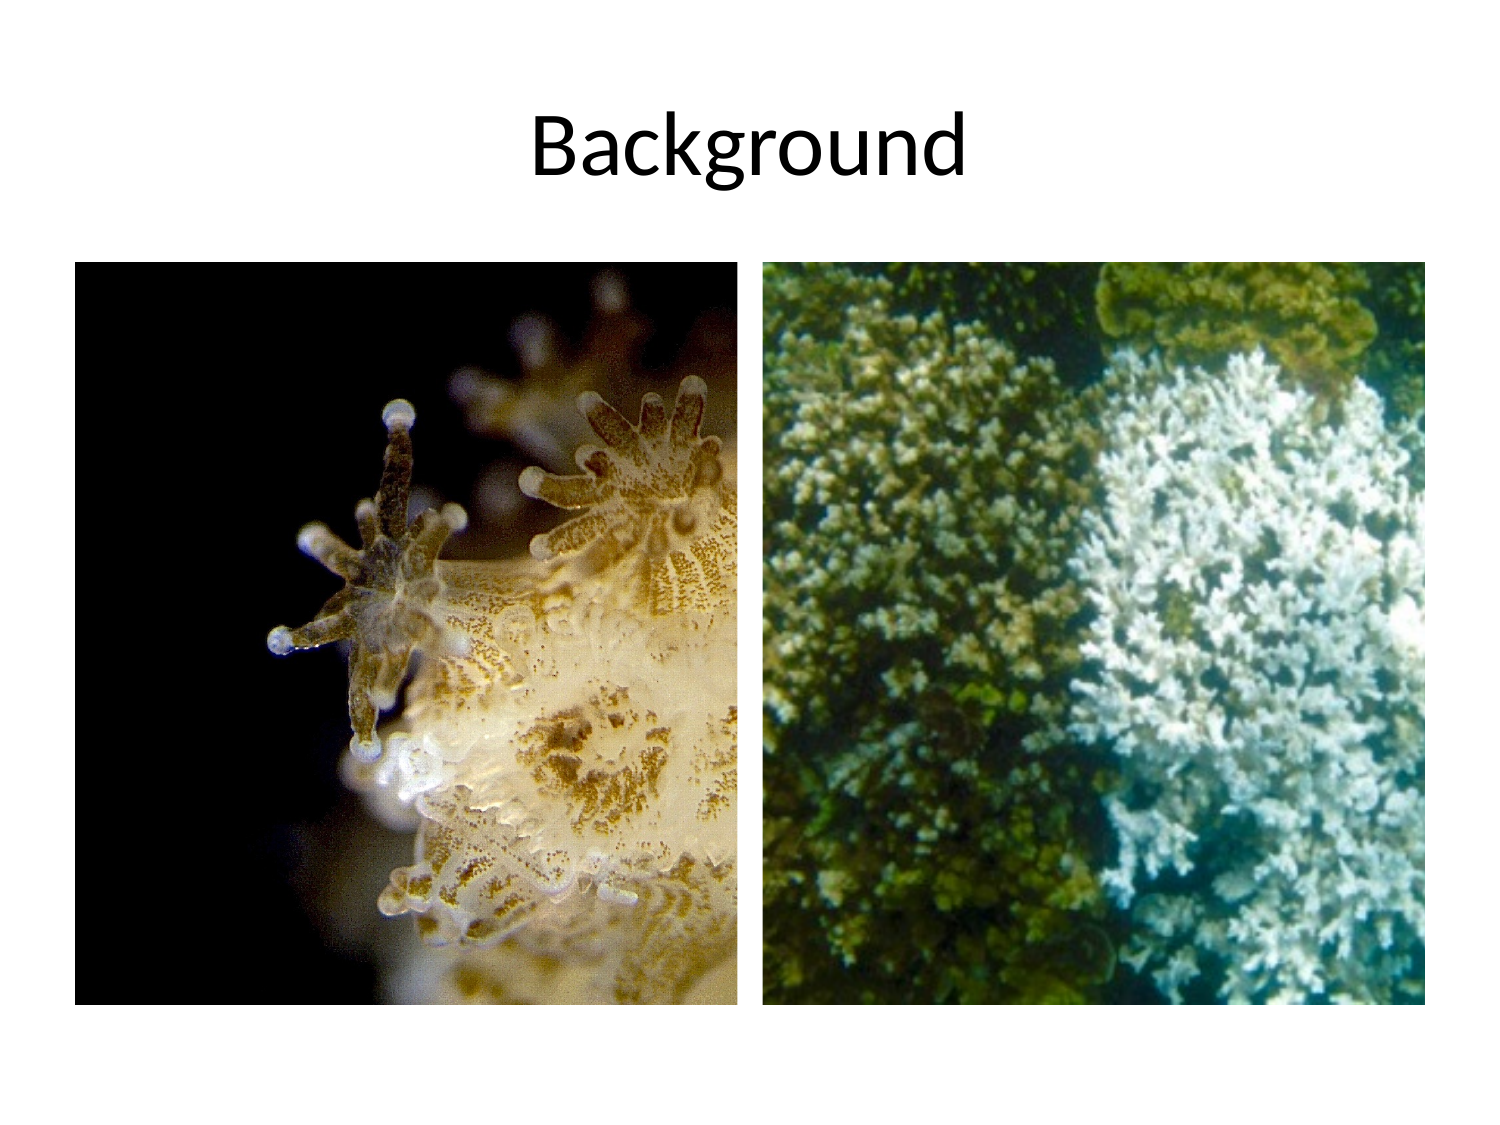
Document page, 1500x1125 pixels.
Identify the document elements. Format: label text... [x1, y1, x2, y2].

title Background [75, 45, 1425, 233]
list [74, 262, 738, 1006]
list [762, 262, 1426, 1006]
